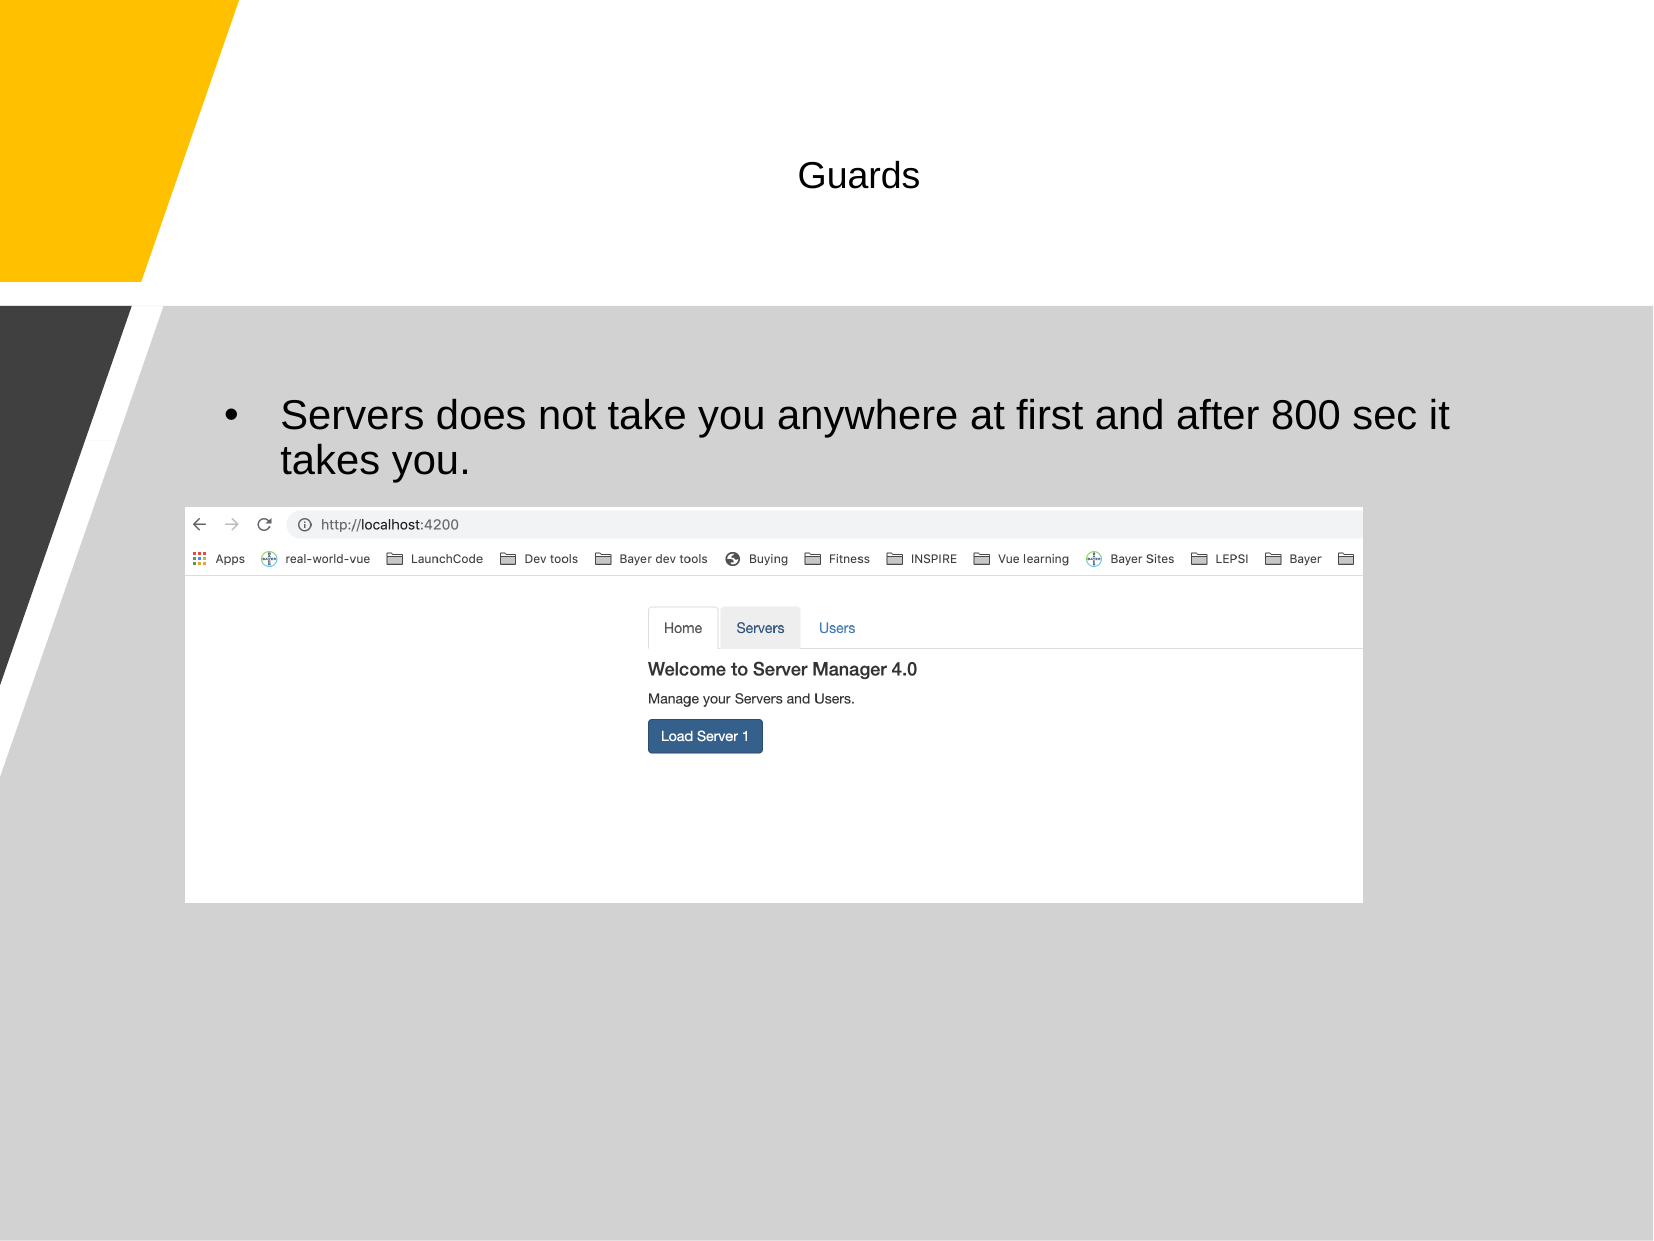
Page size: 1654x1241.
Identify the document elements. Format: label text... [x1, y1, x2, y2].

title Guards [224, 66, 1495, 282]
picture [185, 507, 1363, 903]
list Servers does not take you anywhere at first and after 800 sec it takes you. [224, 393, 1495, 1125]
text_box [0, 0, 241, 283]
text_box [0, 304, 134, 686]
text_box [0, 304, 1654, 1241]
